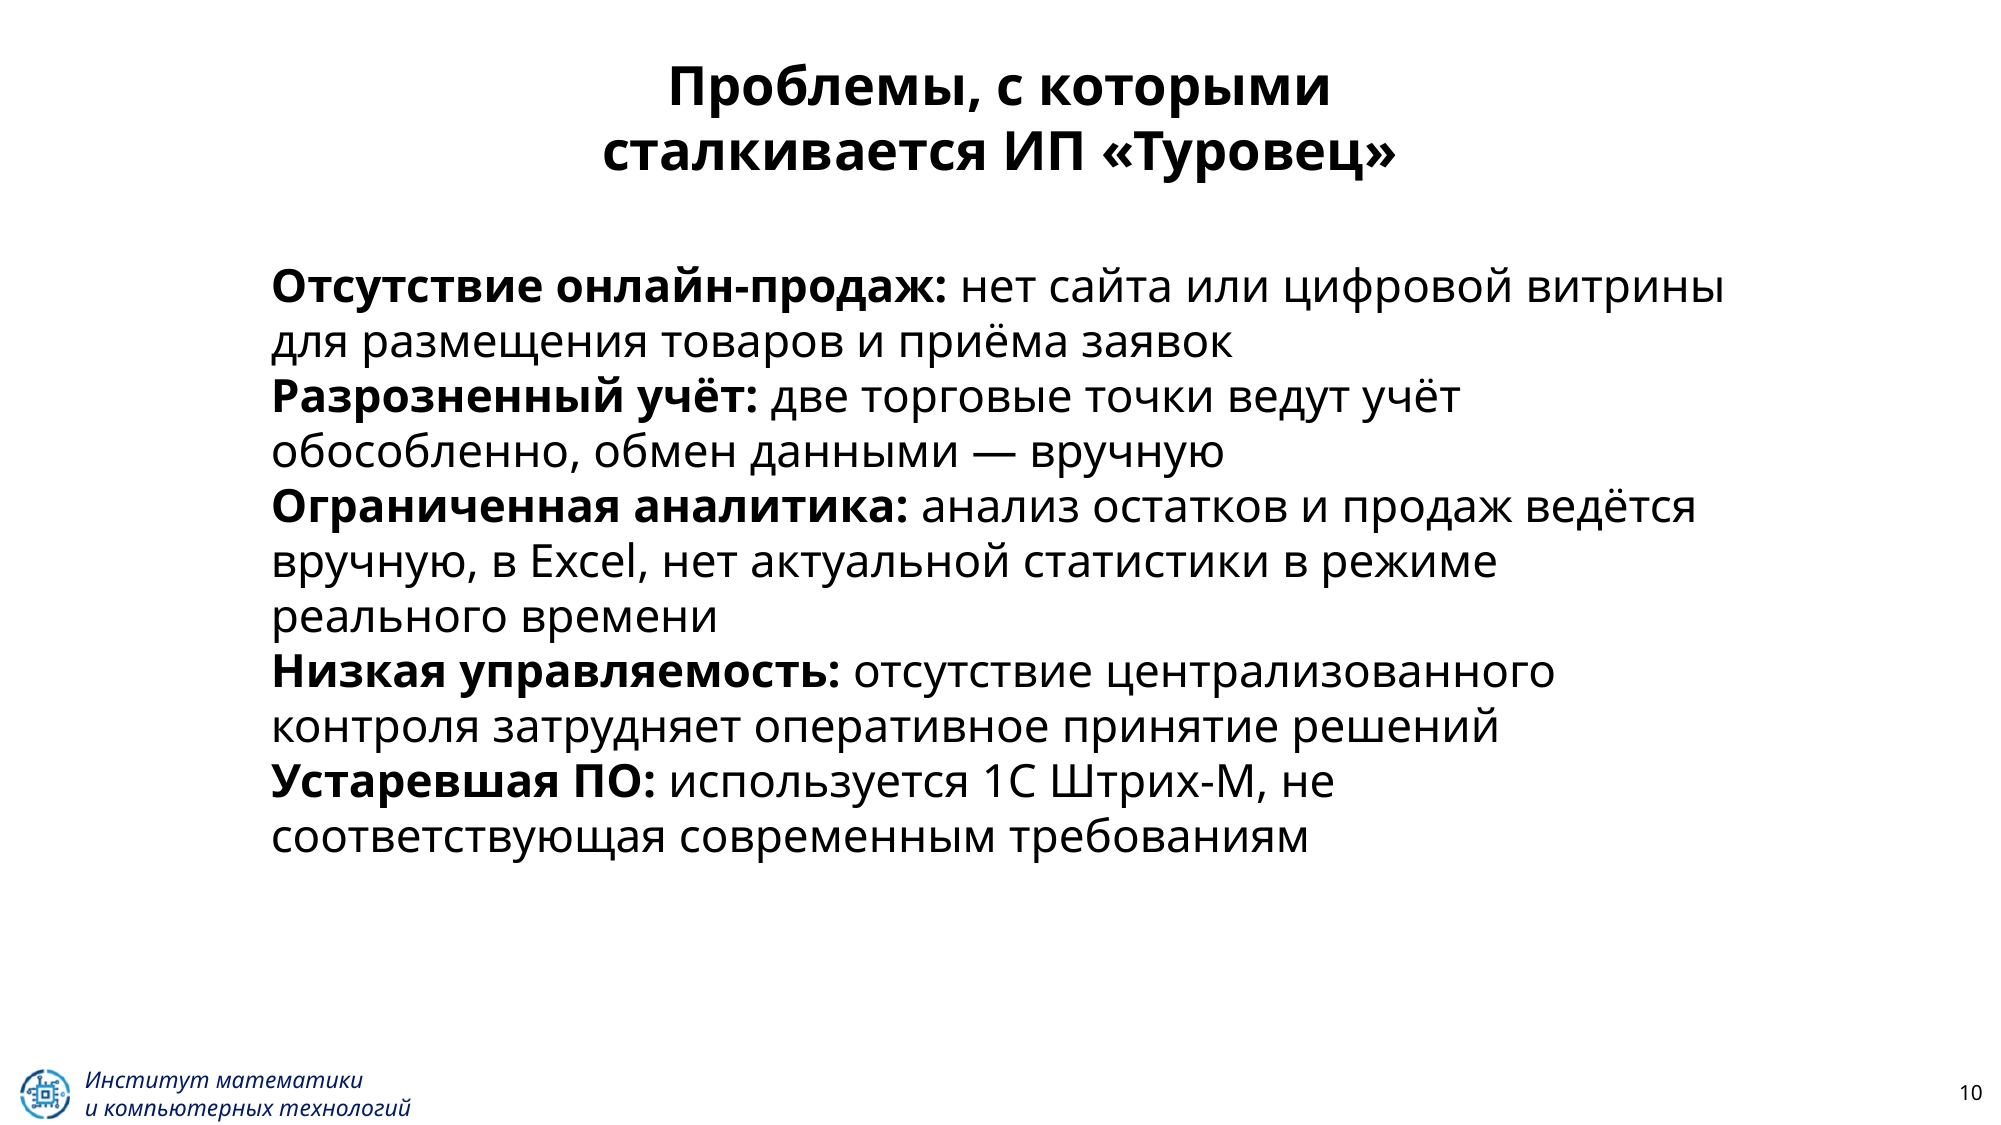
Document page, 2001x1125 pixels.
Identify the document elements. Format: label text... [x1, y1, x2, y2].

text_box Отсутствие онлайн-продаж: нет сайта или цифровой витрины для размещения товаров и приёма заявок Разрозненный учёт: две торговые точки ведут учёт обособленно, обмен данными — вручную Ограниченная аналитика: анализ остатков и продаж ведётся вручную, в Excel, нет актуальной статистики в режиме реального времени Низкая управляемость: отсутствие централизованного контроля затрудняет оперативное принятие решений Устаревшая ПО: используется 1С Штрих-М, не соответствующая современным требованиям [256, 249, 1744, 869]
picture [20, 1069, 70, 1119]
text_box 10 [1947, 1063, 1998, 1125]
text_box Проблемы, с которыми сталкивается ИП «Туровец» [551, 36, 1449, 197]
text_box Институт математики и компьютерных технологий [69, 1058, 1071, 1125]
